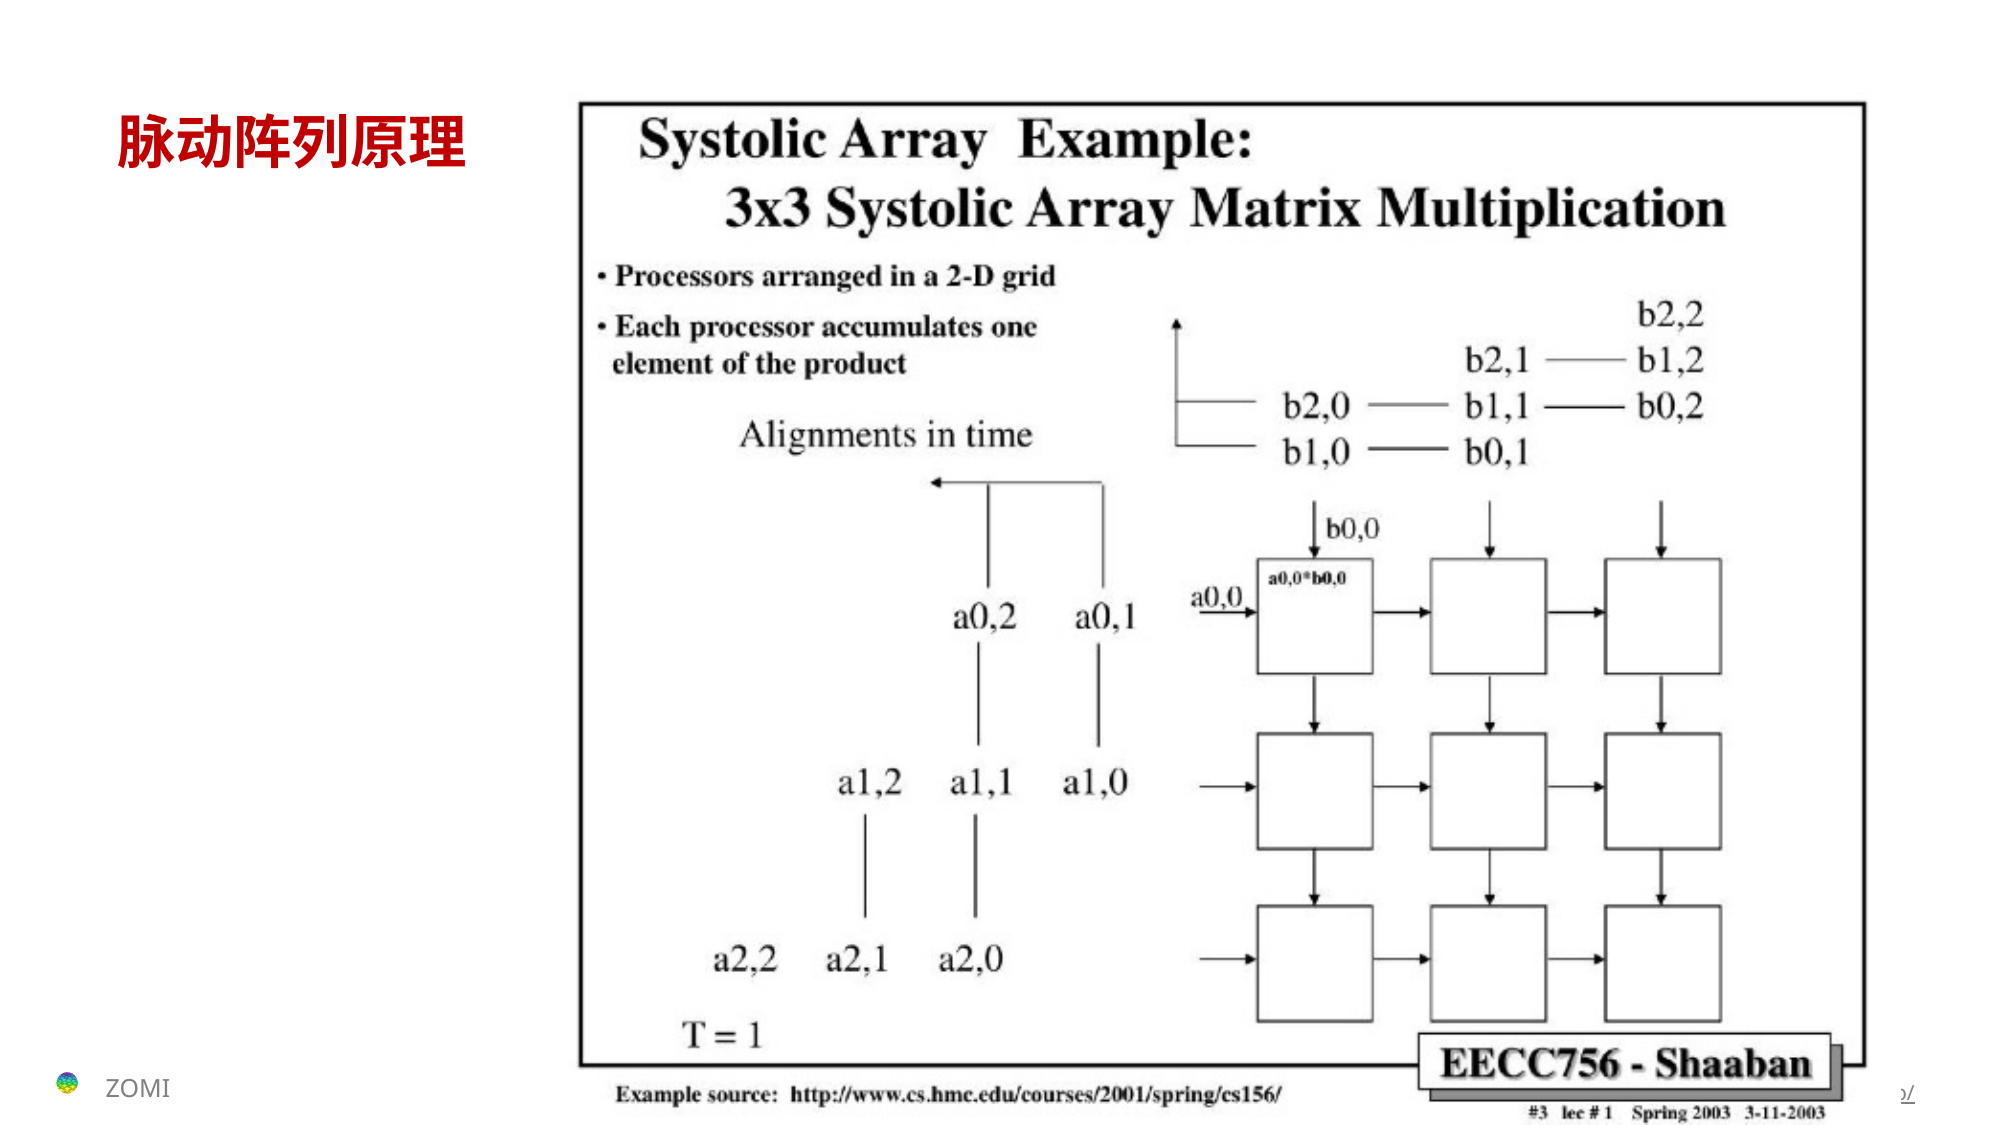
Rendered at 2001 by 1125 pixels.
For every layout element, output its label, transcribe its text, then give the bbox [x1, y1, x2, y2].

picture [57, 1073, 77, 1093]
title 脉动阵列原理 [102, 91, 520, 189]
picture [522, 91, 1901, 1125]
